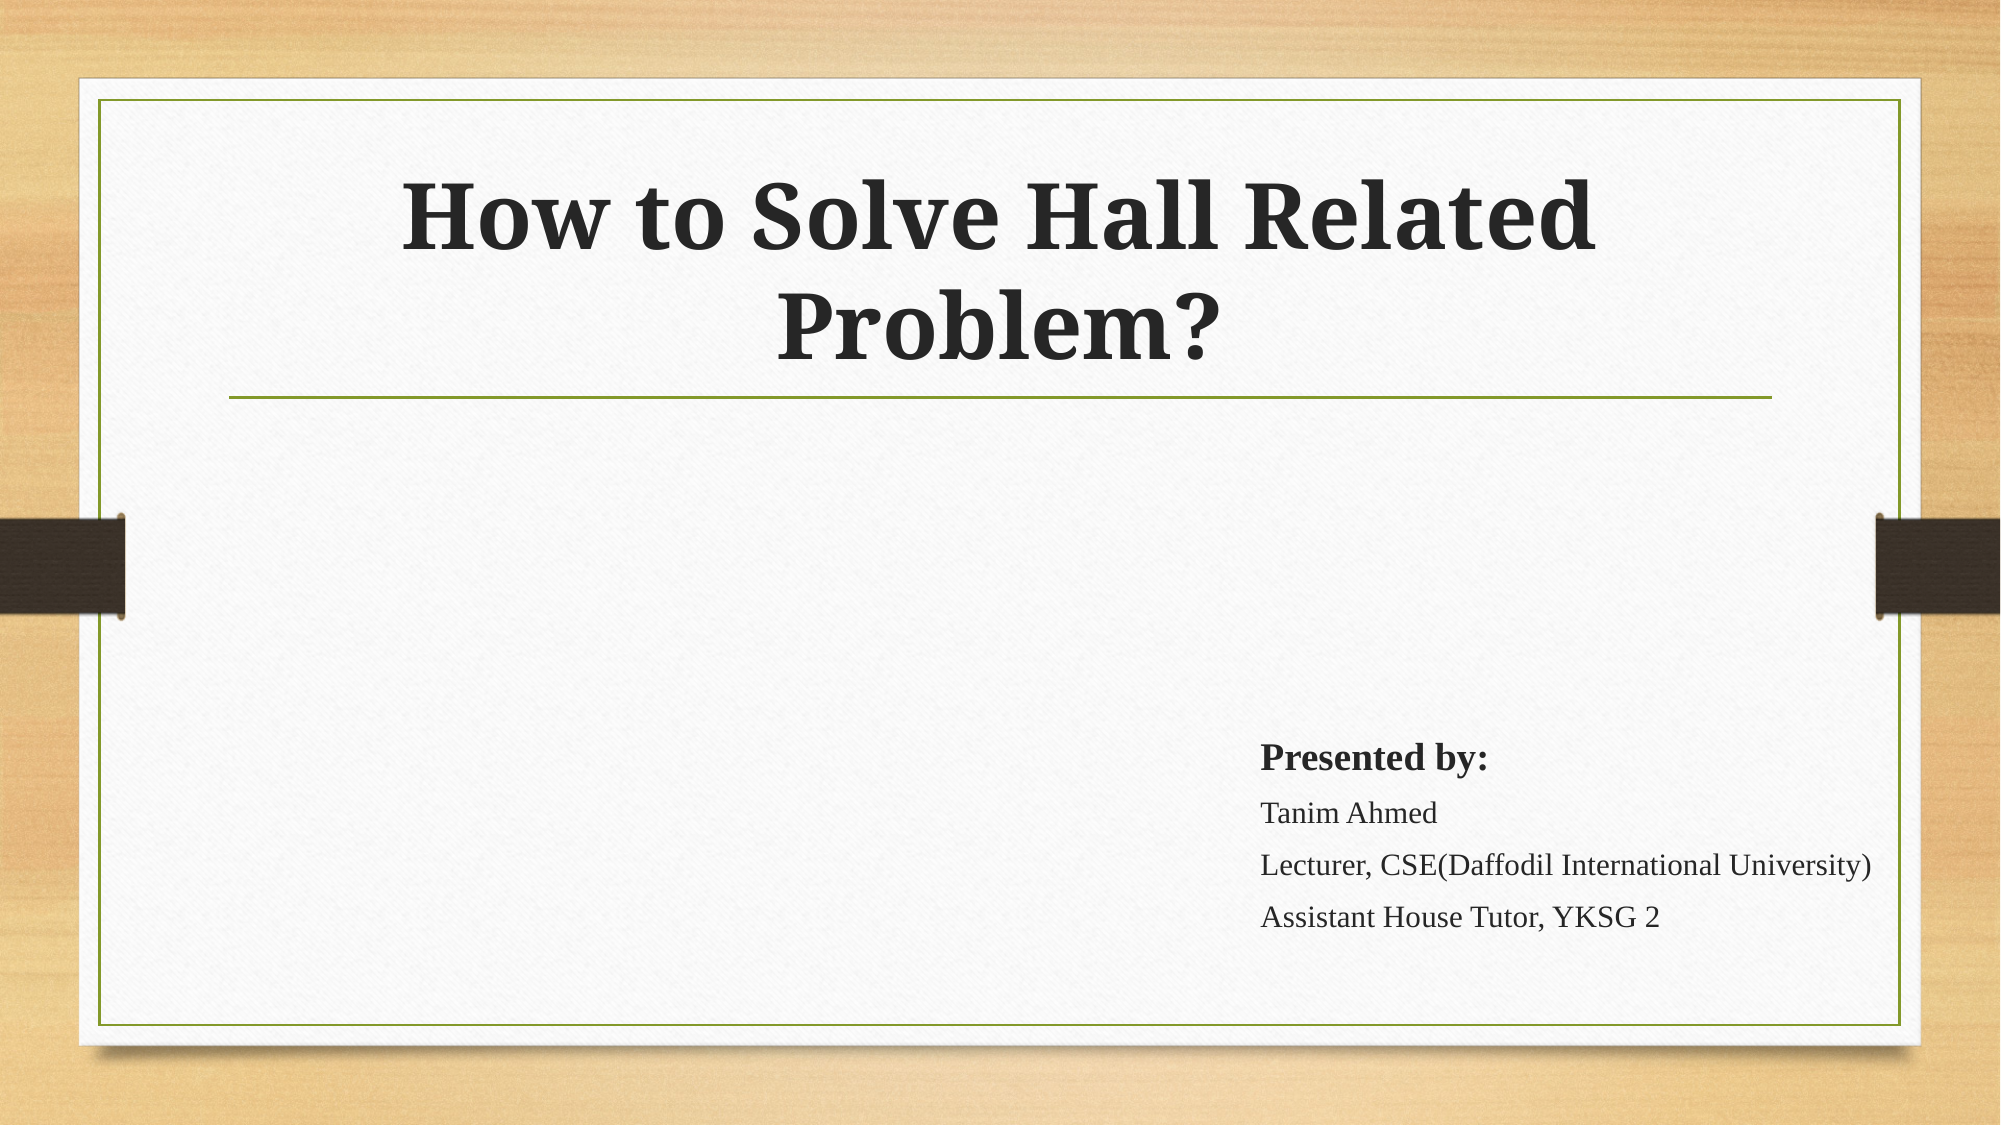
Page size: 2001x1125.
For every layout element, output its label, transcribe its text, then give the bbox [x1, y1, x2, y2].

title How to Solve Hall Related Problem? [212, 161, 1788, 375]
list Presented by: Tanim Ahmed Lecturer, CSE(Daffodil International University) Assistant House Tutor, YKSG 2 [1245, 723, 1889, 979]
picture [0, 0, 2001, 1125]
